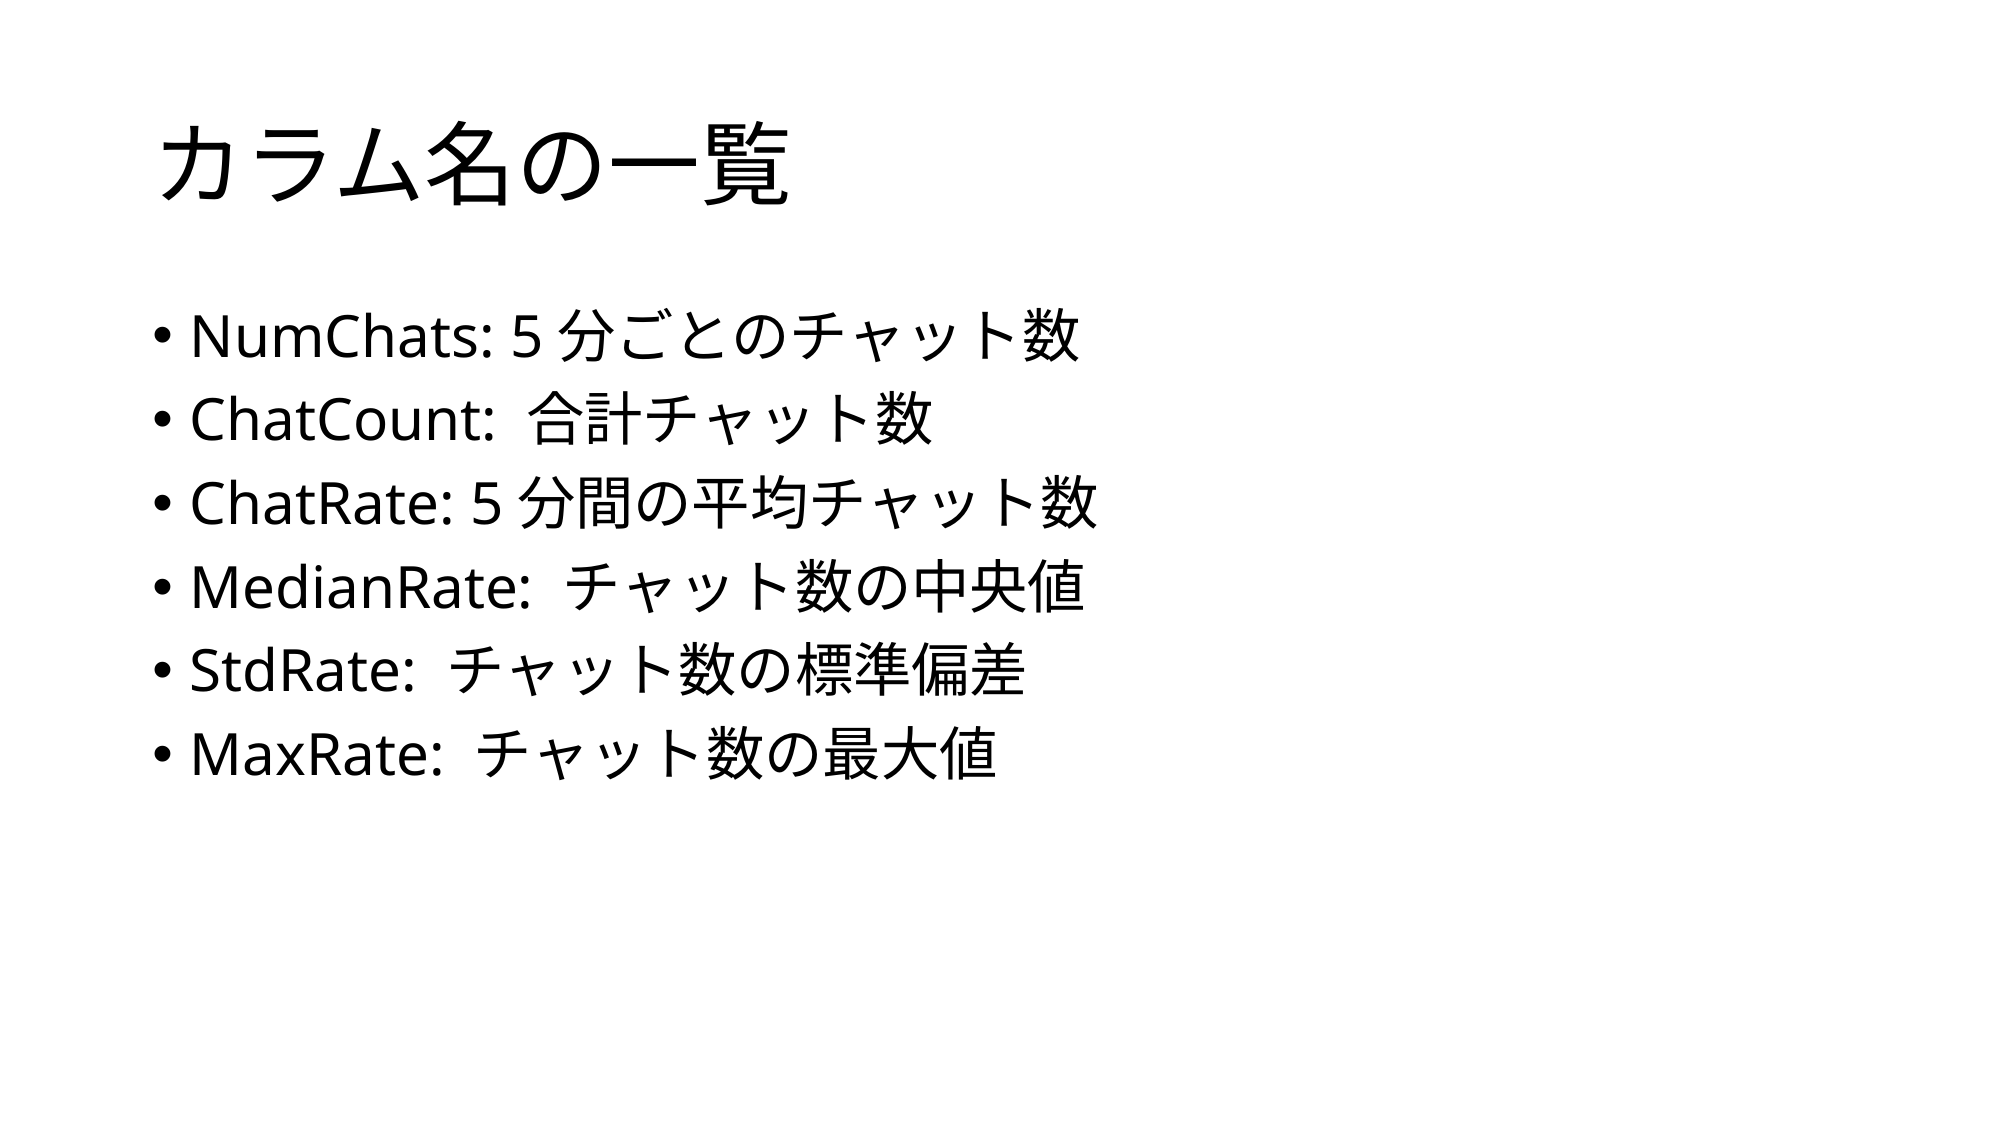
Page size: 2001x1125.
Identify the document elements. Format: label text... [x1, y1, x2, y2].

list NumChats: 5分ごとのチャット数 ChatCount: 合計チャット数 ChatRate: 5分間の平均チャット数 MedianRate: チャット数の中央値 StdRate: チャット数の標準偏差 MaxRate: チャット数の最大値 [137, 299, 1863, 1014]
title カラム名の一覧 [137, 59, 1863, 278]
